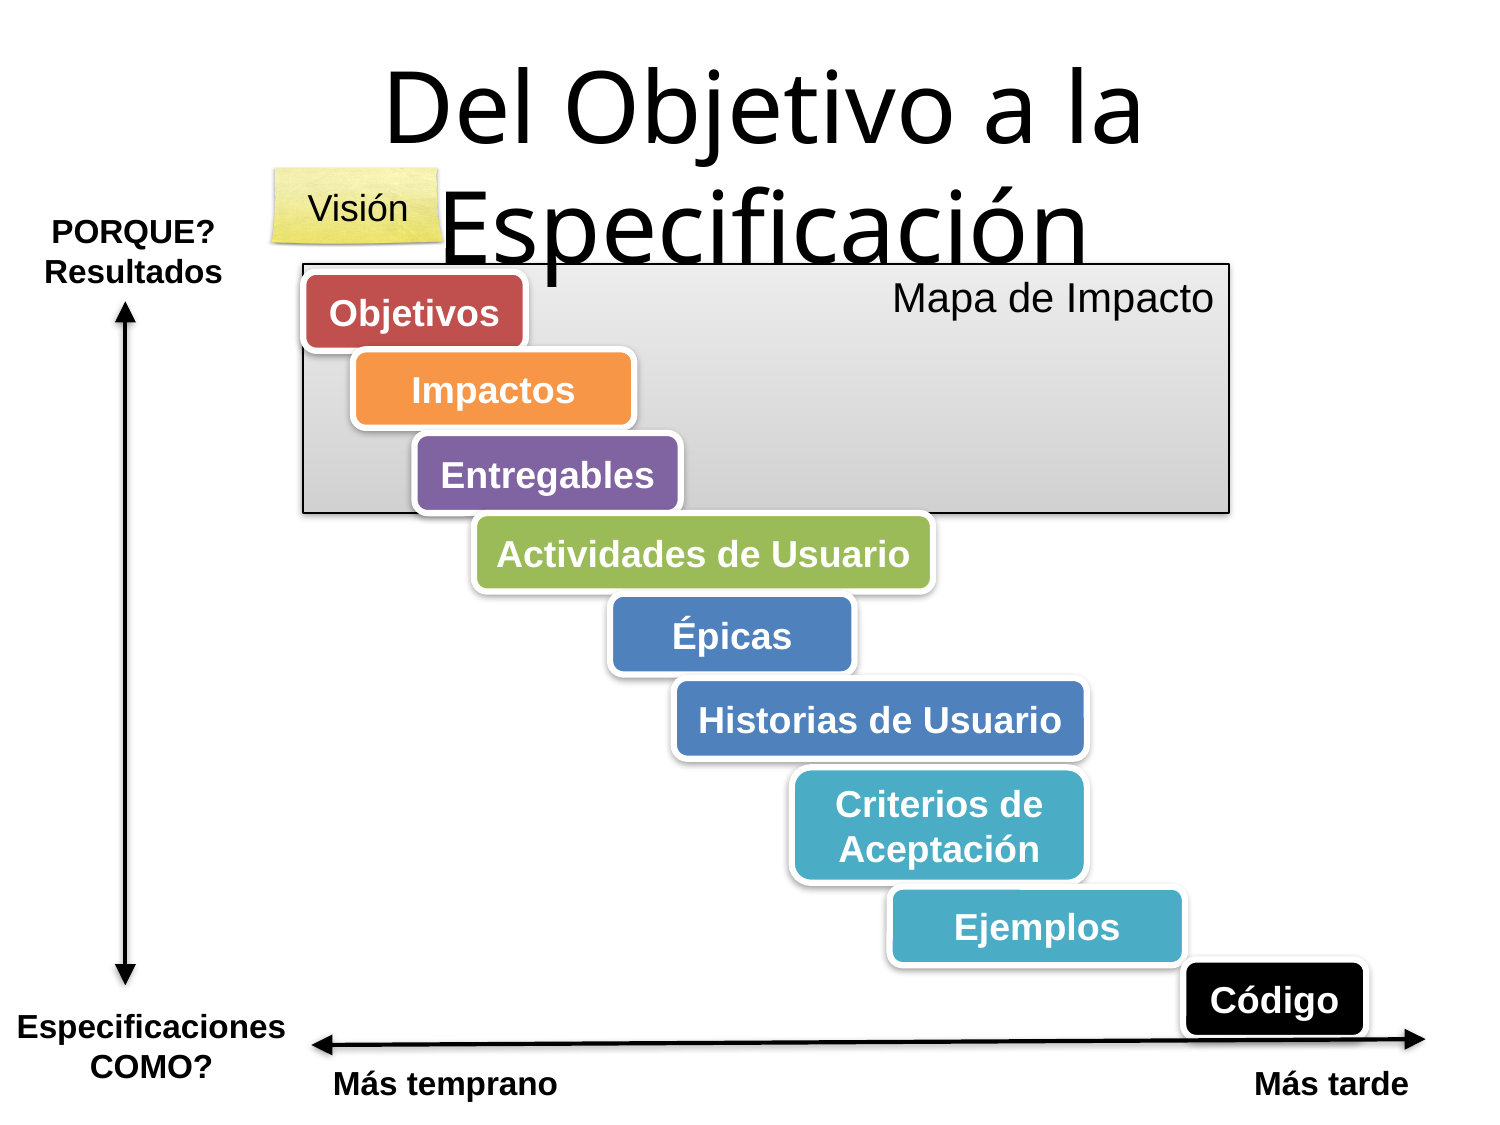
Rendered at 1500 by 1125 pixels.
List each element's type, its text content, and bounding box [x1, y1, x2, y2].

text_box Impactos [349, 346, 638, 431]
text_box Actividades de Usuario [470, 509, 937, 595]
text_box Objetivos [300, 268, 529, 354]
text_box Especificaciones COMO? [1, 998, 302, 1125]
text_box Ejemplos [886, 883, 1189, 969]
text_box Más tarde [1239, 1054, 1425, 1125]
picture [266, 166, 446, 249]
text_box Criterios de Aceptación [788, 764, 1091, 886]
text_box Épicas [606, 590, 858, 678]
text_box Mapa de Impacto [302, 263, 1230, 514]
text_box Historias de Usuario [670, 674, 1091, 762]
text_box Código [1179, 956, 1370, 1036]
text_box Del Objetivo a la Especificación [51, 35, 1477, 224]
text_box PORQUE? Resultados [0, 202, 268, 298]
text_box Entregables [411, 429, 684, 517]
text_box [311, 1038, 1426, 1046]
text_box Más temprano [318, 1054, 574, 1125]
